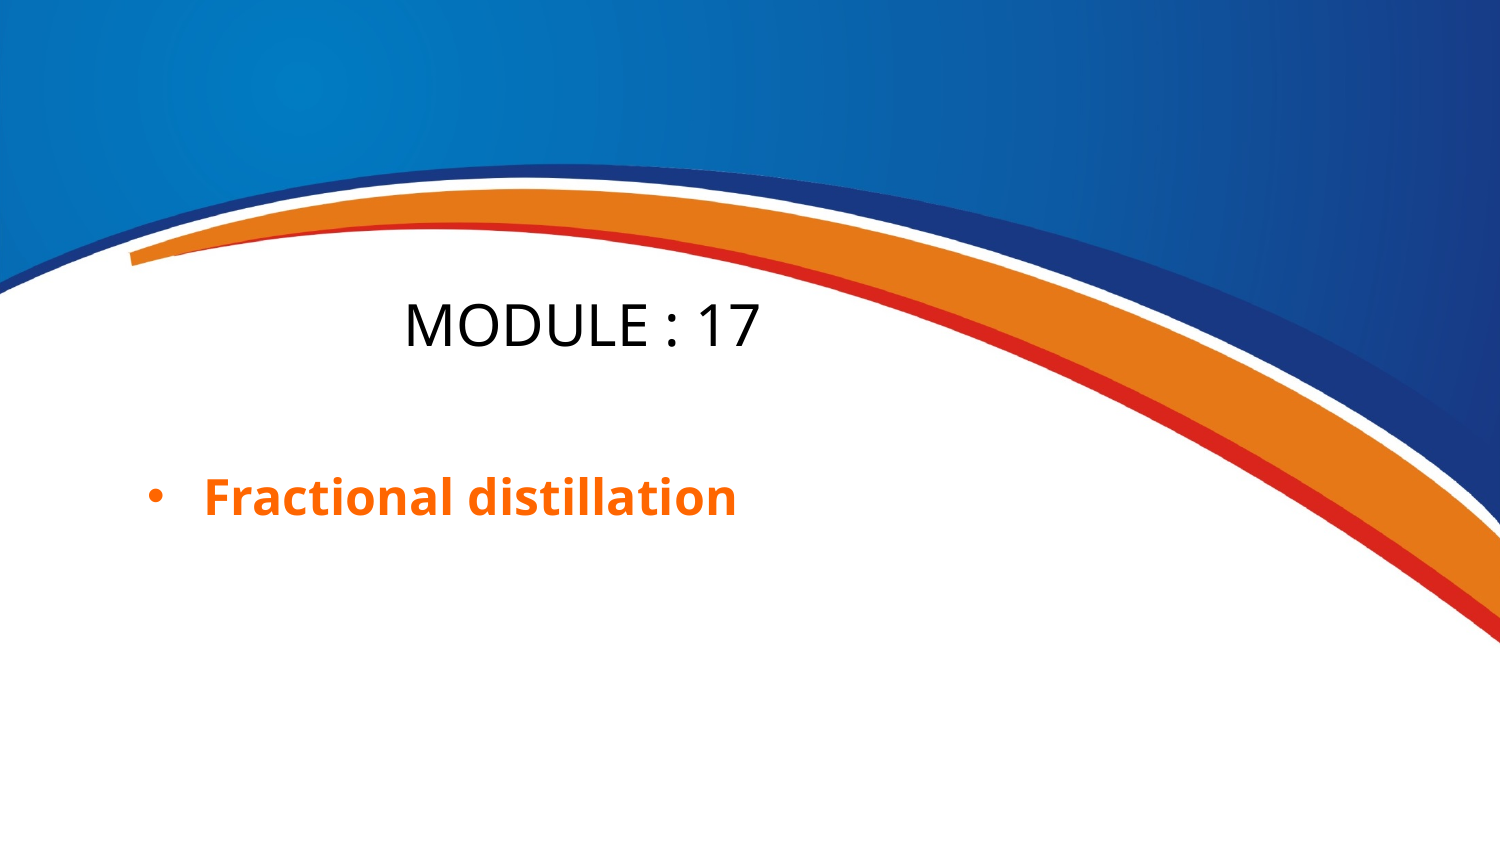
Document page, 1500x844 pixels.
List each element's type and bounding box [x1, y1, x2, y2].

picture [0, 0, 1500, 649]
